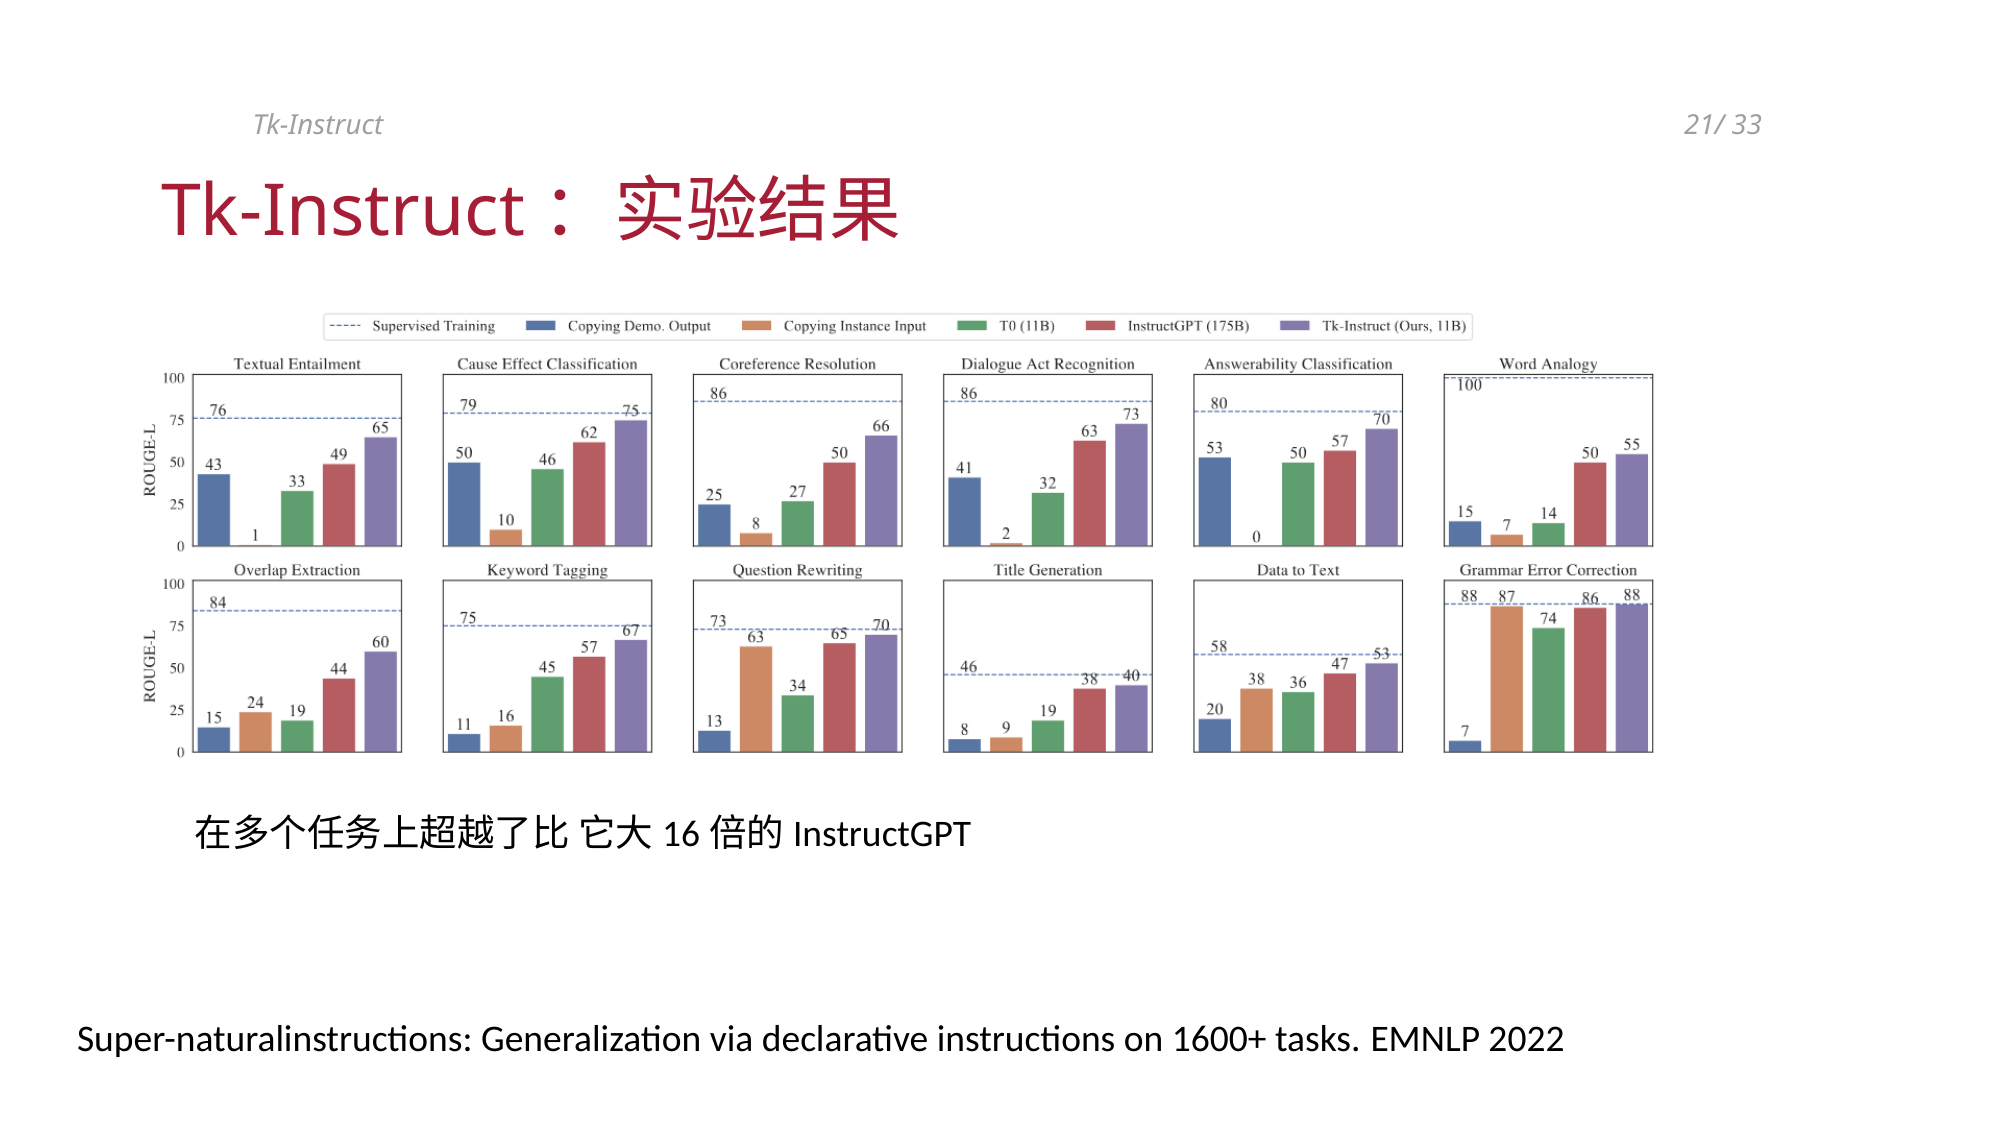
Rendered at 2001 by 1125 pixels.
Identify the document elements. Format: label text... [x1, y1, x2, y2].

picture [129, 301, 1672, 783]
text_box 21/ 33 [1585, 111, 1777, 147]
text_box Tk-Instruct：实验结果 [146, 188, 2000, 337]
text_box 在多个任务上超越了比 它大16倍的InstructGPT [179, 801, 1326, 861]
text_box Super-naturalinstructions: Generalization via declarative instructions on 1600+ tasks. EMNLP 2022 [62, 1007, 1892, 1112]
text_box Tk-Instruct [237, 111, 713, 147]
